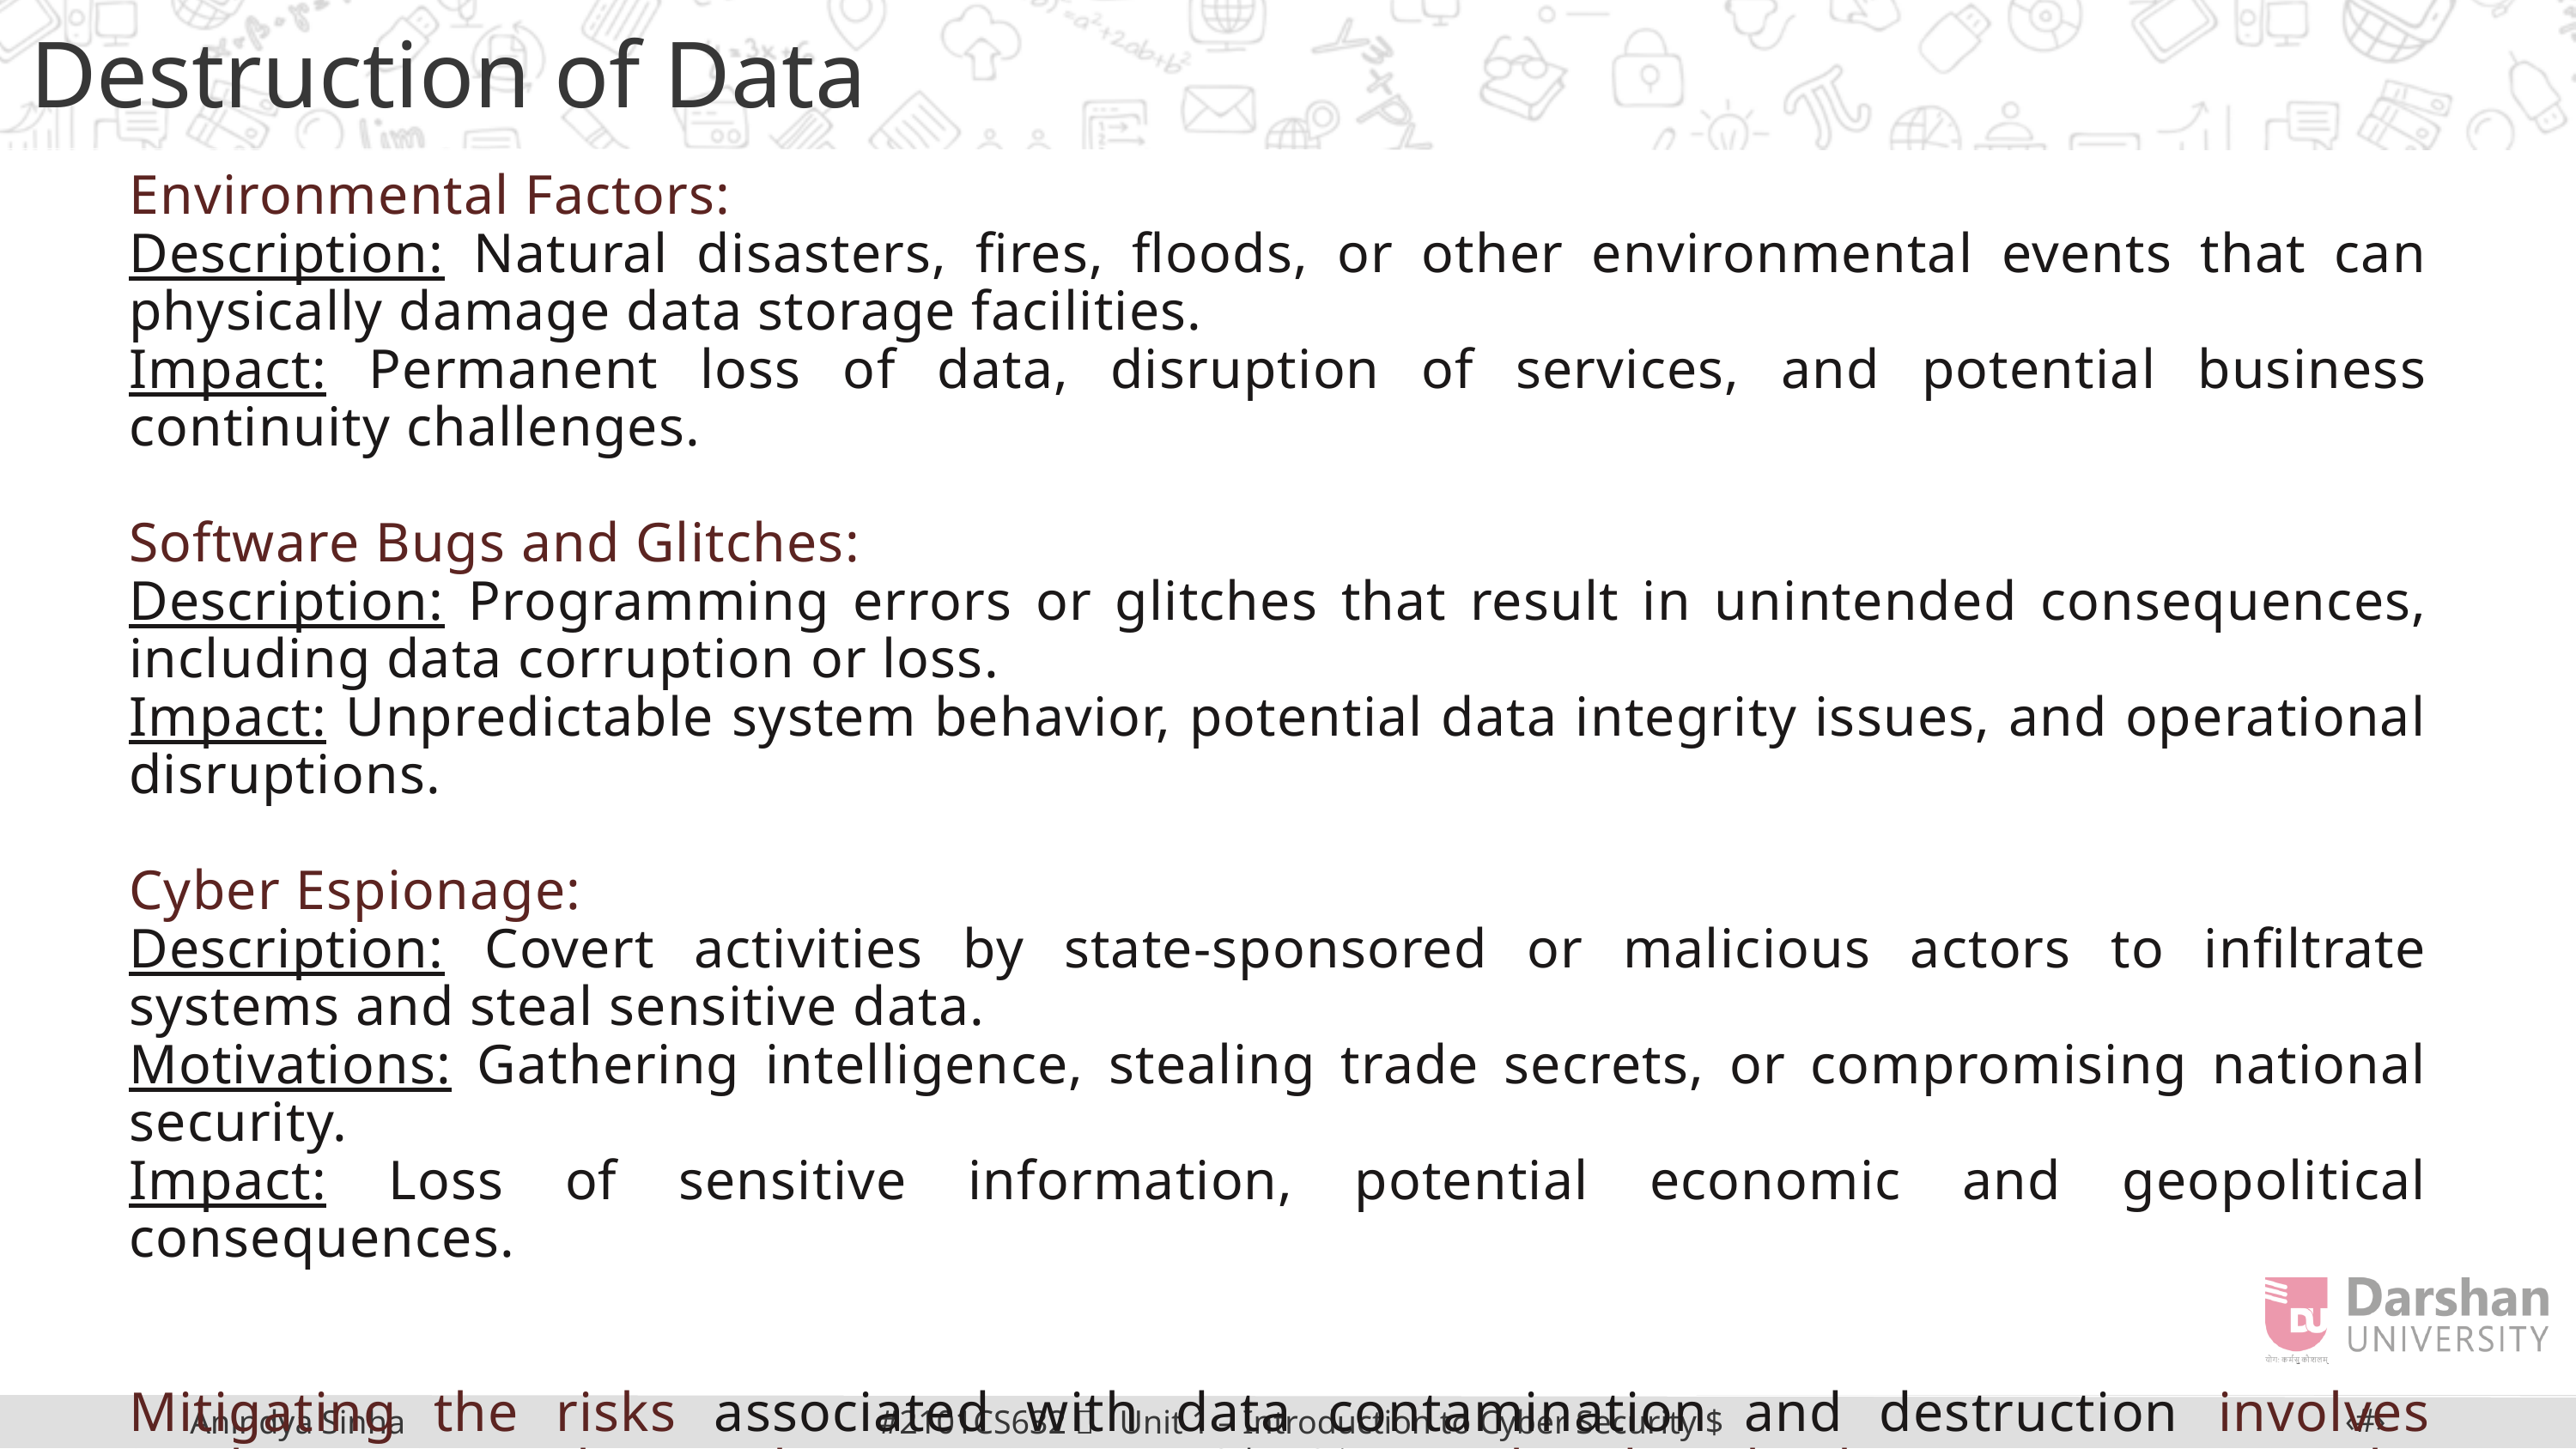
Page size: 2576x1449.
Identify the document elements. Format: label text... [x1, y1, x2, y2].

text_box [2264, 1276, 2549, 1364]
text_box [0, 0, 2576, 150]
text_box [0, 1394, 2576, 1449]
text_box Destruction of Data [30, 27, 2546, 126]
text_box Environmental Factors: Description: Natural disasters, fires, floods, or other environmental events that can physically damage data storage facilities. Impact: Permanent loss of data, disruption of services, and potential business continuity challenges. Software Bugs and Glitches: Description: Programming errors or glitches that result in unintended consequences, including data corruption or loss. Impact: Unpredictable system behavior, potential data integrity issues, and operational disruptions. Cyber Espionage: Description: Covert activities by state-sponsored or malicious actors to infiltrate systems and steal sensitive data. Motivations: Gathering intelligence, stealing trade secrets, or compromising national security. Impact: Loss of sensitive information, potential economic and geopolitical consequences. Mitigating the risks associated with data contamination and destruction involves implementing robust cybersecurity measures, regular data backups, access controls, and disaster recovery plans. Additionally, user education and awareness programs can help prevent accidental data loss. [129, 167, 2432, 1394]
